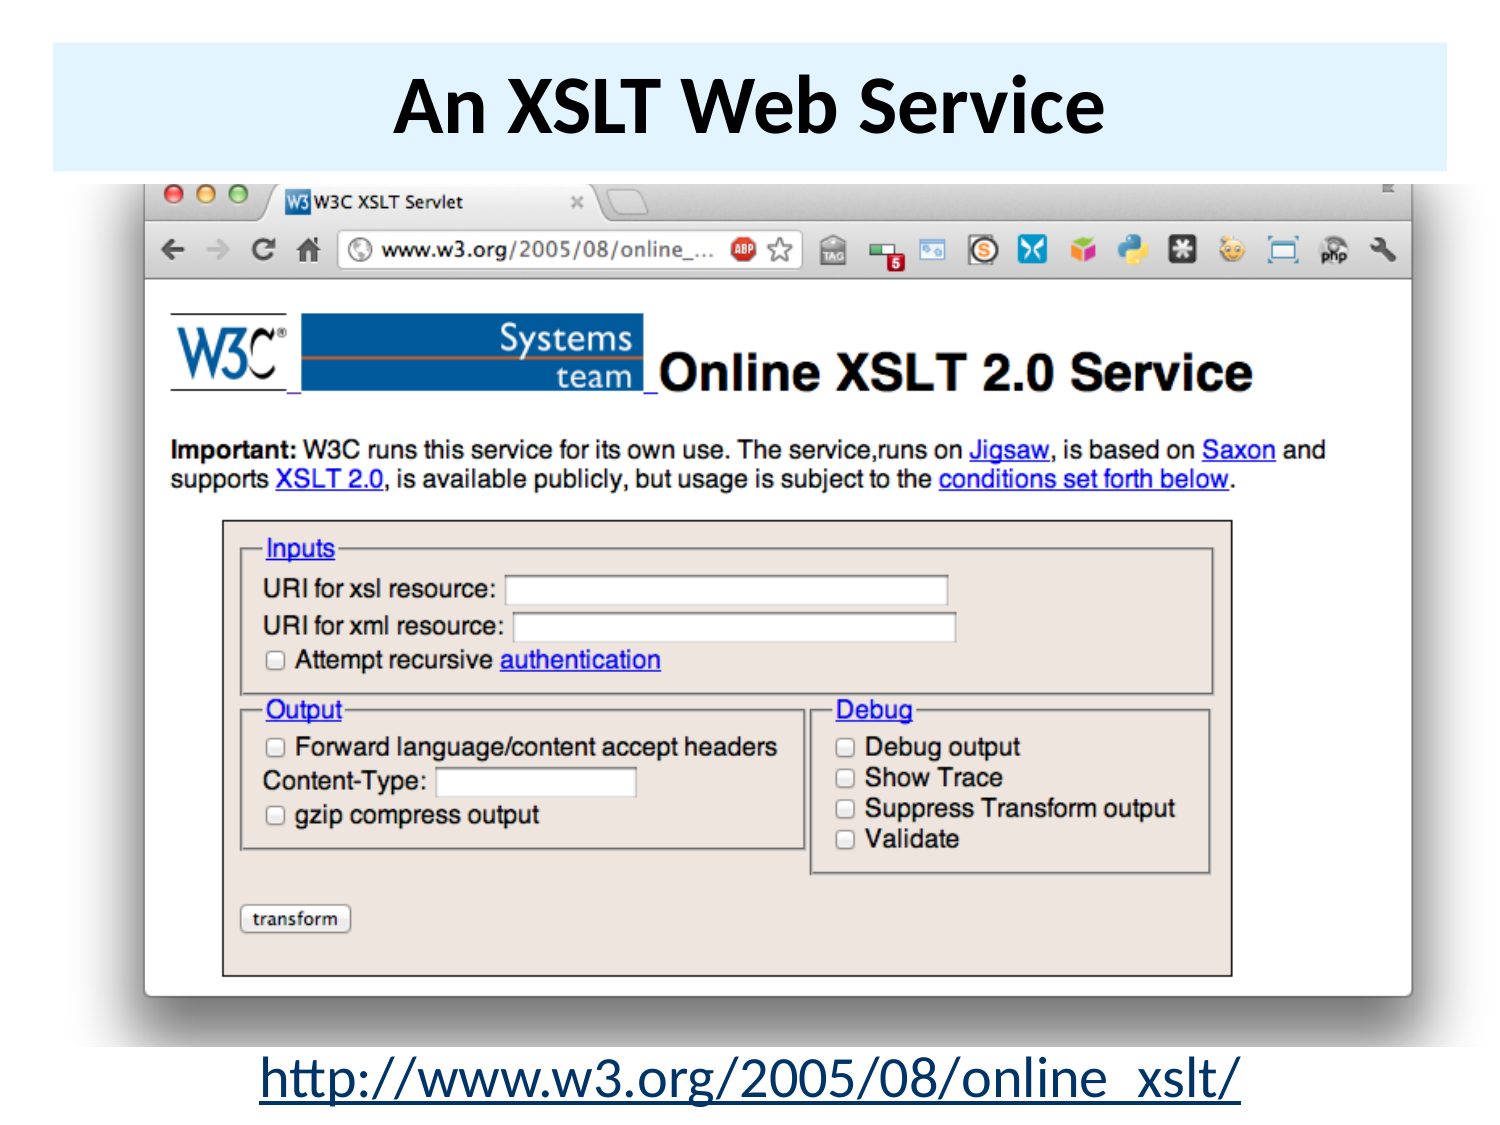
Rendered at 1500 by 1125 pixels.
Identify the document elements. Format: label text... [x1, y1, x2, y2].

title An XSLT Web Service [53, 42, 1447, 172]
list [52, 184, 1500, 1048]
text_box http://www.w3.org/2005/08/online_xslt/ [159, 1056, 1341, 1117]
